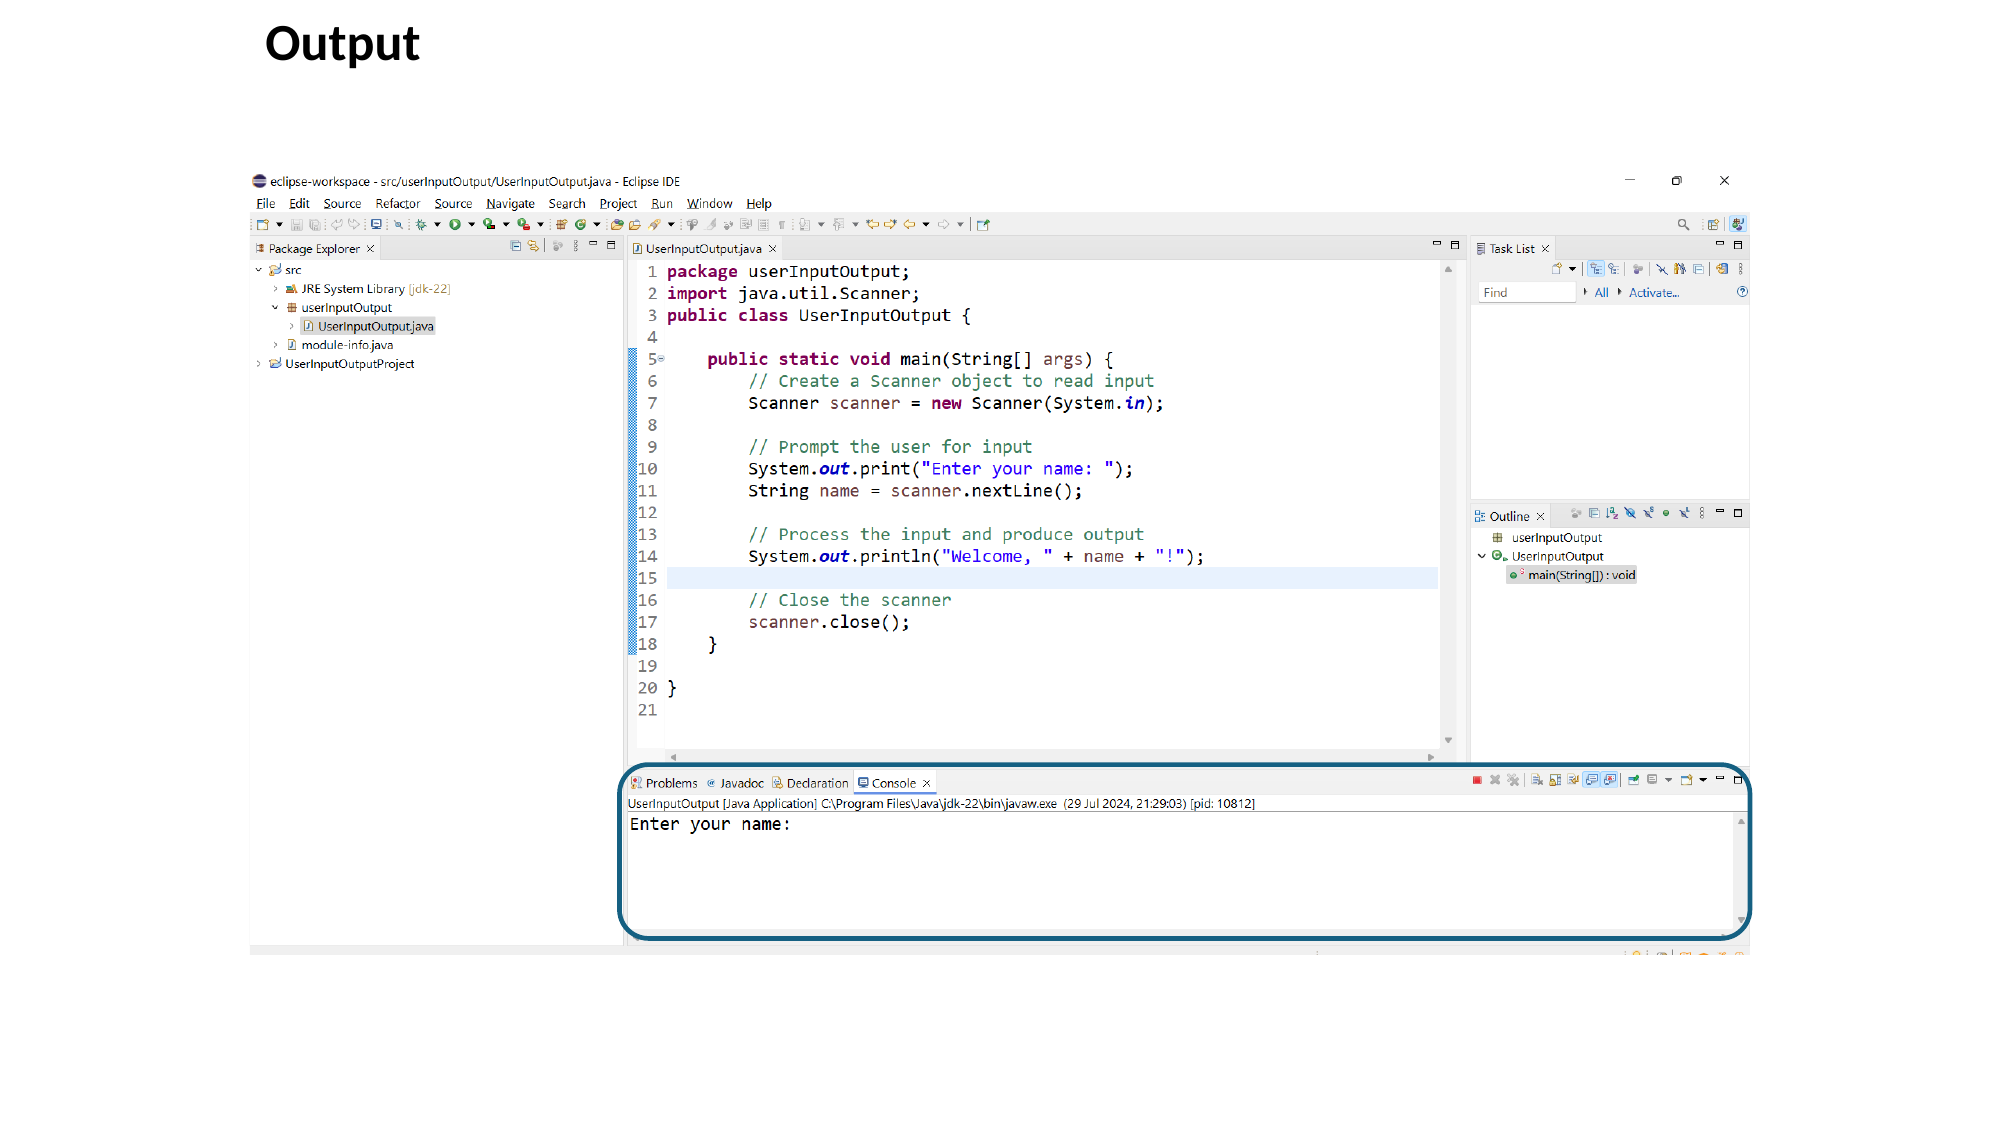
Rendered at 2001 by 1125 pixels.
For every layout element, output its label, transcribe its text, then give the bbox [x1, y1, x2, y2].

text_box Output [250, 0, 436, 78]
picture [249, 169, 1751, 956]
